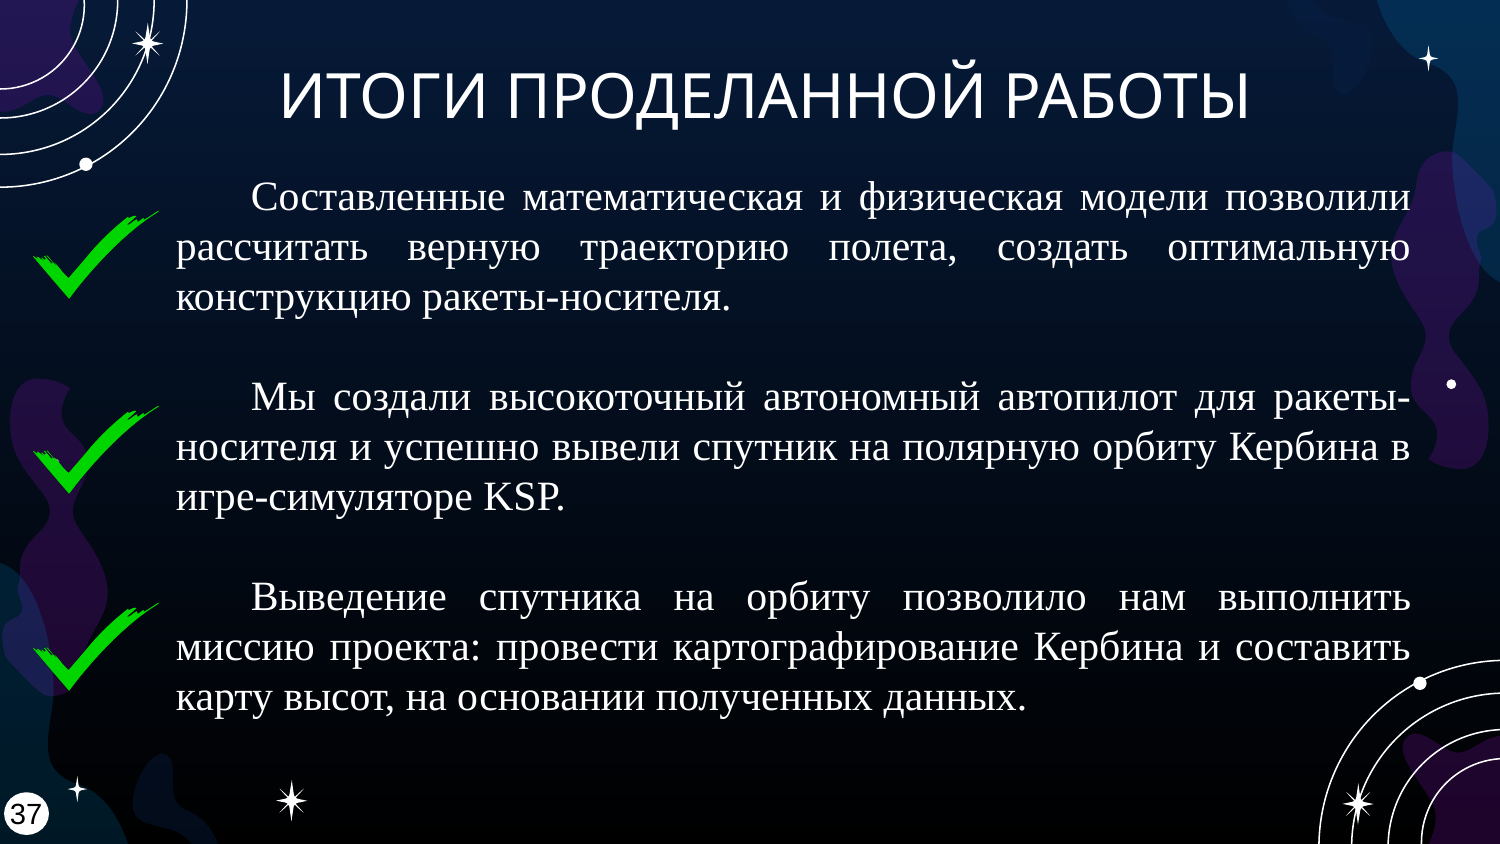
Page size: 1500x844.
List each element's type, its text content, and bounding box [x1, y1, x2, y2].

title ИТОГИ ПРОДЕЛАННОЙ РАБОТЫ [133, 41, 1399, 135]
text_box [0, 788, 58, 840]
picture [30, 198, 162, 307]
picture [30, 590, 162, 699]
picture [30, 393, 162, 502]
text_box Составленные математическая и физическая модели позволили рассчитать верную траекторию полета, создать оптимальную конструкцию ракеты-носителя. Мы создали высокоточный автономный автопилот для ракеты-носителя и успешно вывели спутник на полярную орбиту Кербина в игре-симуляторе KSP. Выведение спутника на орбиту позволило нам выполнить миссию проекта: провести картографирование Кербина и составить карту высот, на основании полученных данных. [161, 161, 1426, 797]
